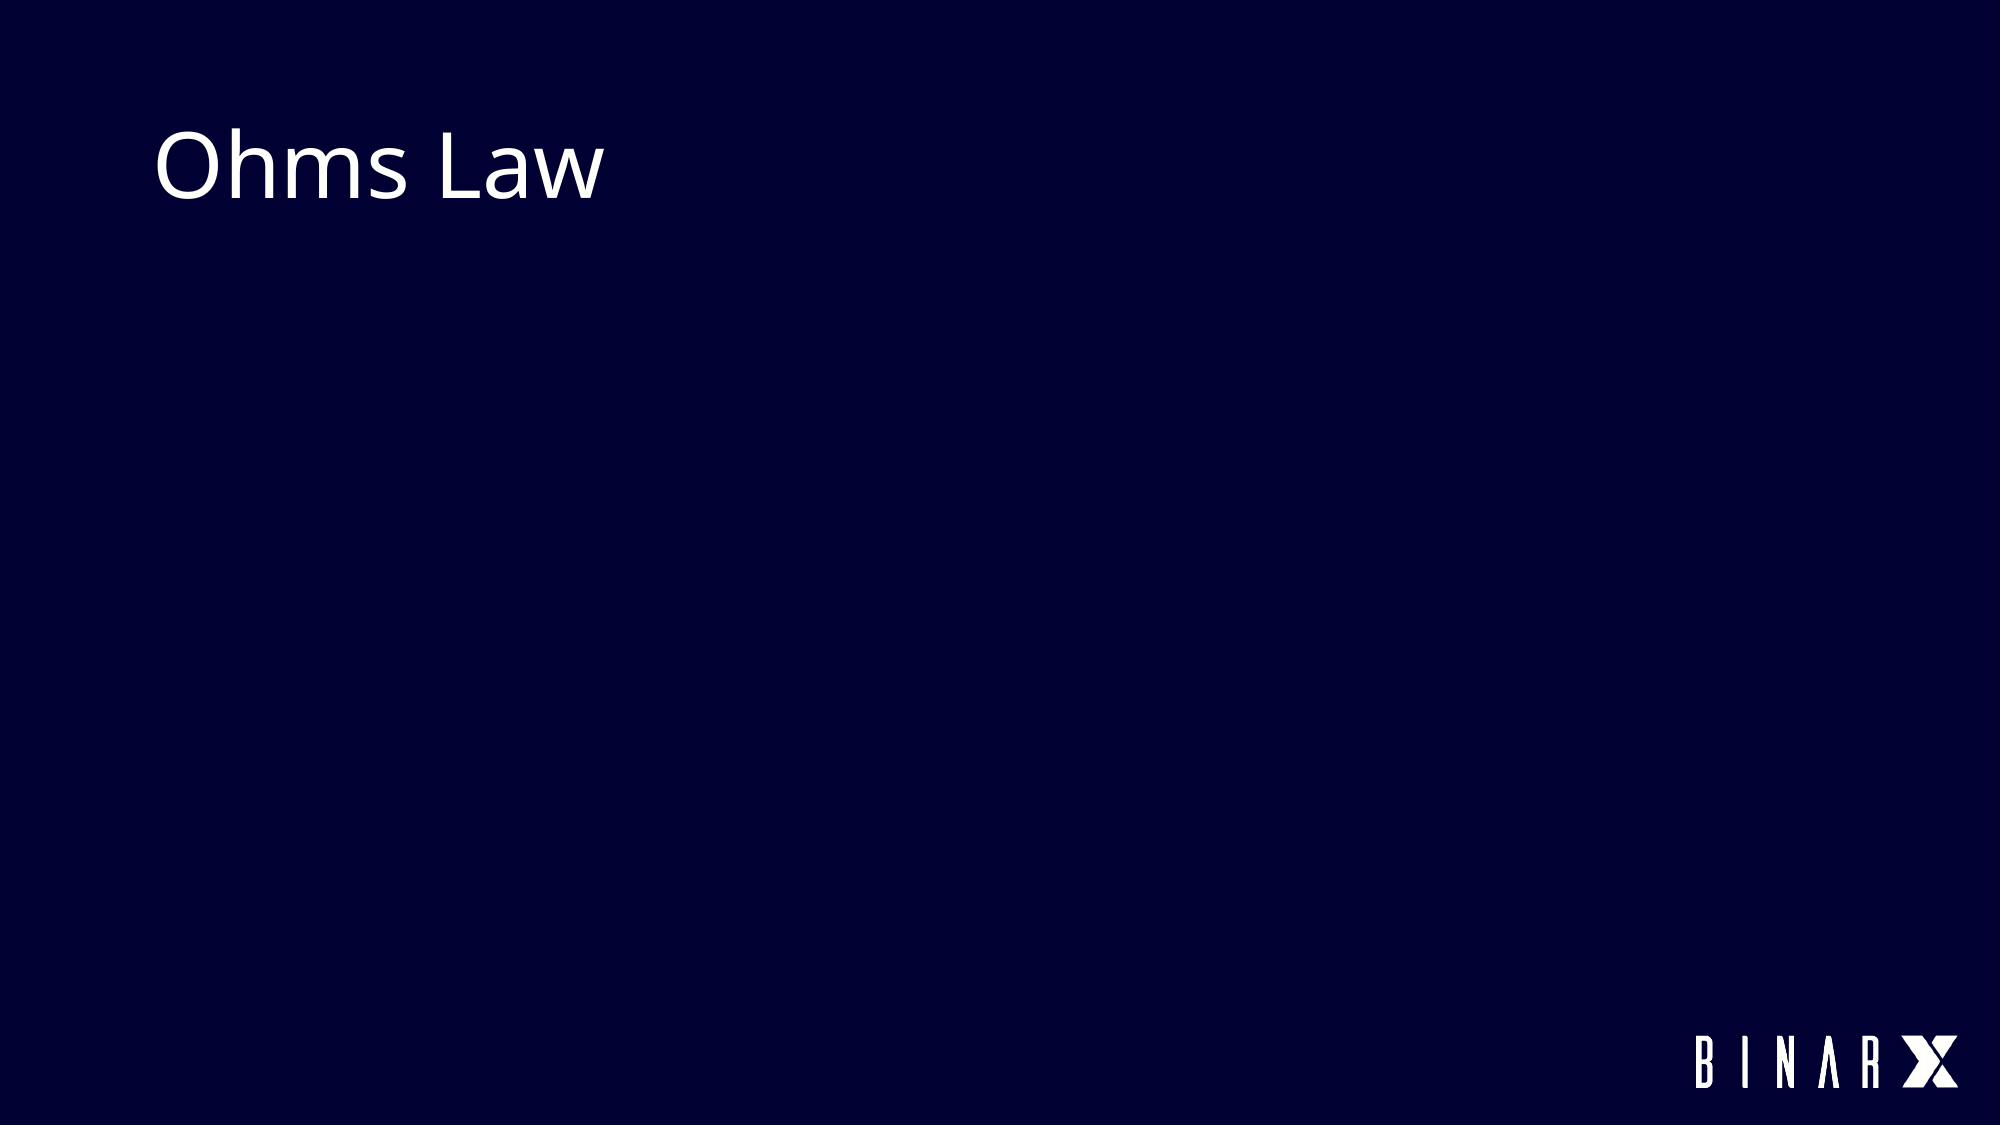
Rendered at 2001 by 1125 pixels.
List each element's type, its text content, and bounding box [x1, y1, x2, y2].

title Ohms Law [137, 59, 1863, 278]
picture [1696, 1032, 1964, 1090]
